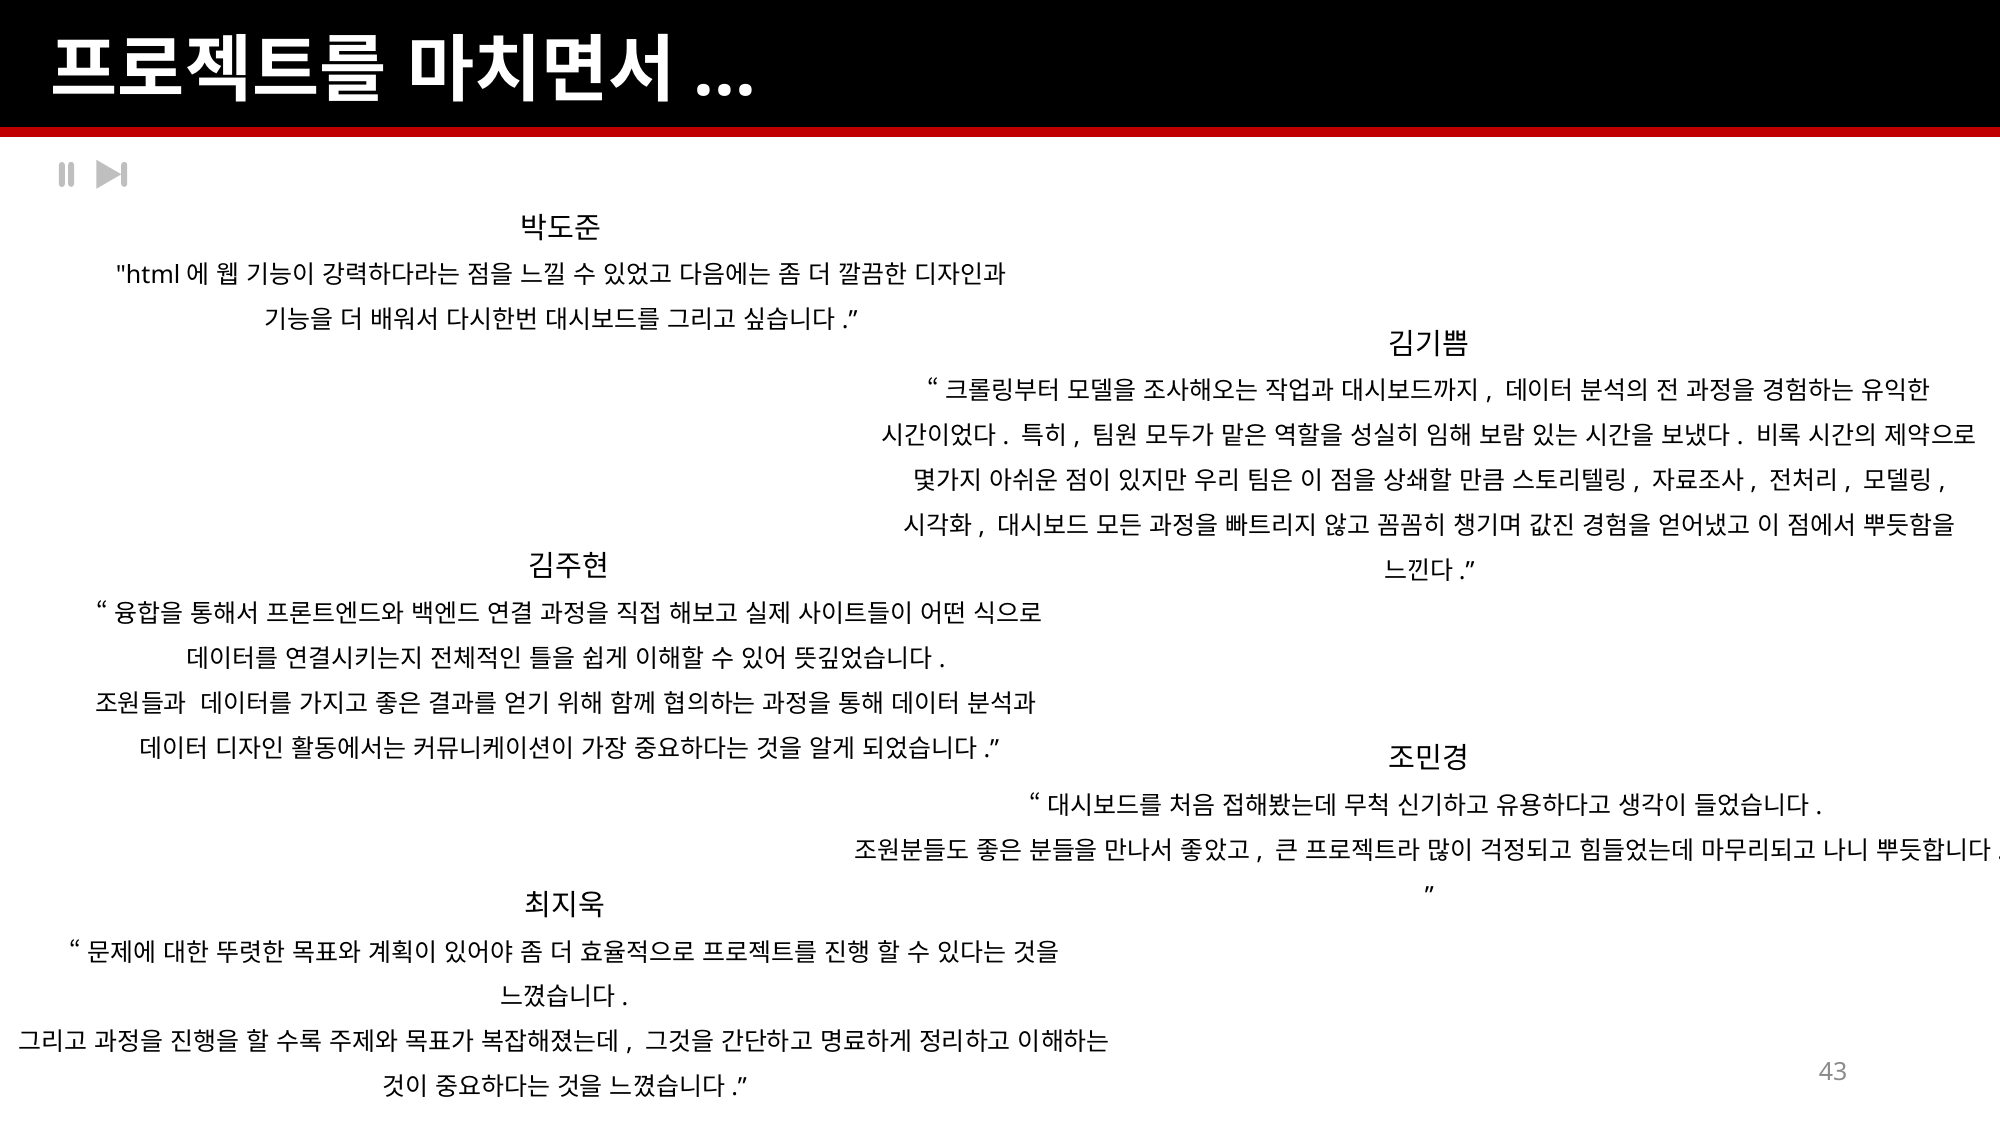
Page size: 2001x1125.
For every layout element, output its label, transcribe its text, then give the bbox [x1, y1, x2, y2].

text_box [0, 0, 2000, 127]
text_box 프로젝트를 마치면서... [36, 14, 1212, 117]
slide_number 43 [1412, 1042, 1863, 1103]
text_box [58, 159, 128, 189]
text_box 조민경 “대시보드를 처음 접해봤는데 무척 신기하고 유용하다고 생각이 들었습니다. 조원분들도 좋은 분들을 만나서 좋았고, 큰 프로젝트라 많이 걱정되고 힘들었는데 마무리되고 나니 뿌듯합니다. ” [835, 714, 2000, 917]
text_box 최지욱 “문제에 대한 뚜렷한 목표와 계획이 있어야 좀 더 효율적으로 프로젝트를 진행 할 수 있다는 것을 느꼈습니다. 그리고 과정을 진행을 할 수록 주제와 목표가 복잡해졌는데, 그것을 간단하고 명료하게 정리하고 이해하는 것이 중요하다는 것을 느꼈습니다.” [0, 861, 1130, 1108]
text_box 김주현 “융합을 통해서 프론트엔드와 백엔드 연결 과정을 직접 해보고 실제 사이트들이 어떤 식으로 데이터를 연결시키는지 전체적인 틀을 쉽게 이해할 수 있어 뜻깊었습니다. 조원들과 데이터를 가지고 좋은 결과를 얻기 위해 함께 협의하는 과정을 통해 데이터 분석과 데이터 디자인 활동에서는 커뮤니케이션이 가장 중요하다는 것을 알게 되었습니다.” [36, 522, 1103, 770]
text_box 박도준 "html에 웹 기능이 강력하다라는 점을 느낄 수 있었고 다음에는 좀 더 깔끔한 디자인과 기능을 더 배워서 다시한번 대시보드를 그리고 싶습니다.” [88, 184, 1034, 342]
text_box 김기쁨 “크롤링부터 모델을 조사해오는 작업과 대시보드까지, 데이터 분석의 전 과정을 경험하는 유익한 시간이었다. 특히, 팀원 모두가 맡은 역할을 성실히 임해 보람 있는 시간을 보냈다. 비록 시간의 제약으로 몇가지 아쉬운 점이 있지만 우리 팀은 이 점을 상쇄할 만큼 스토리텔링, 자료조사, 전처리, 모델링, 시각화, 대시보드 모든 과정을 빠트리지 않고 꼼꼼히 챙기며 값진 경험을 얻어냈고 이 점에서 뿌듯함을 느낀다.” [860, 317, 1999, 592]
